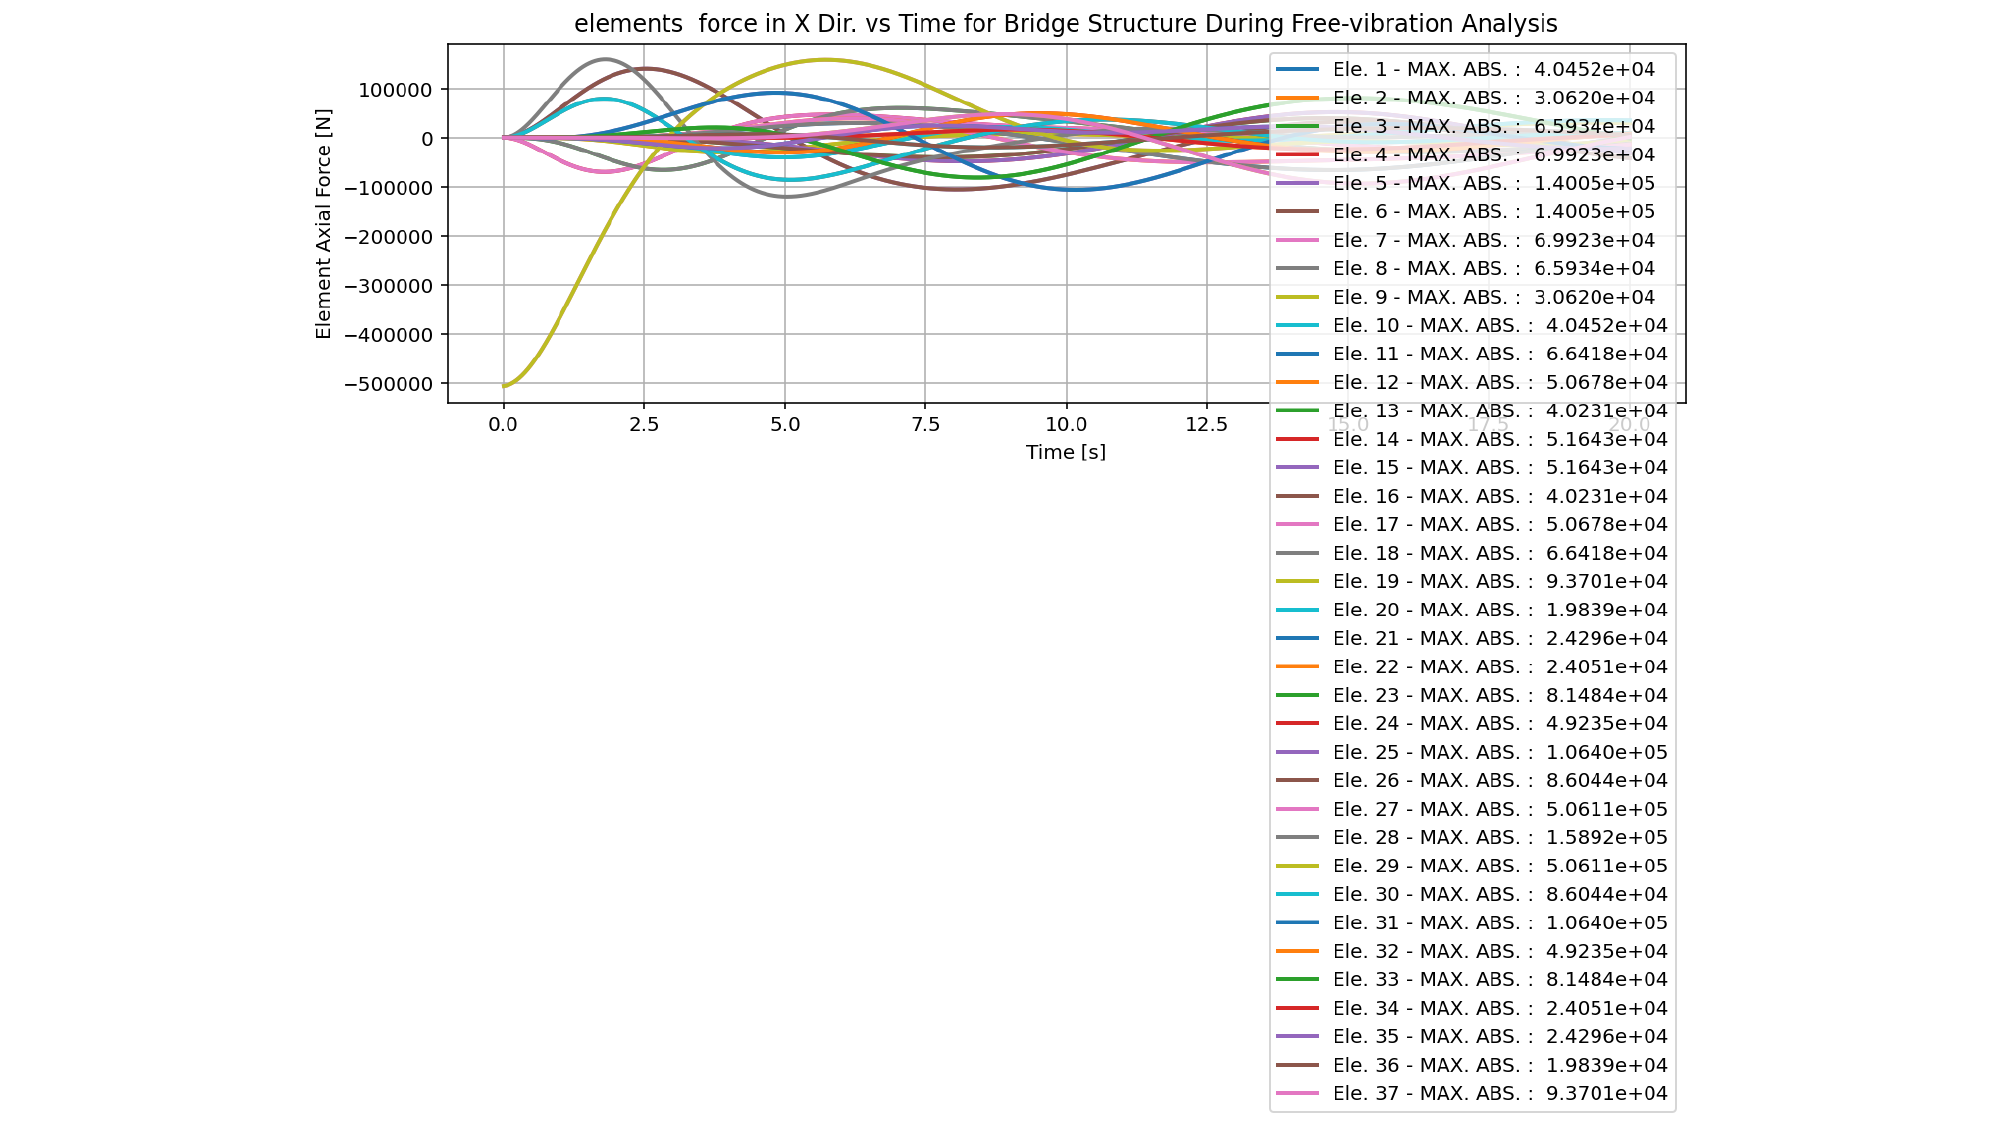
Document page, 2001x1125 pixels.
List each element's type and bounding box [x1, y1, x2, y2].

picture [301, 0, 1699, 1125]
